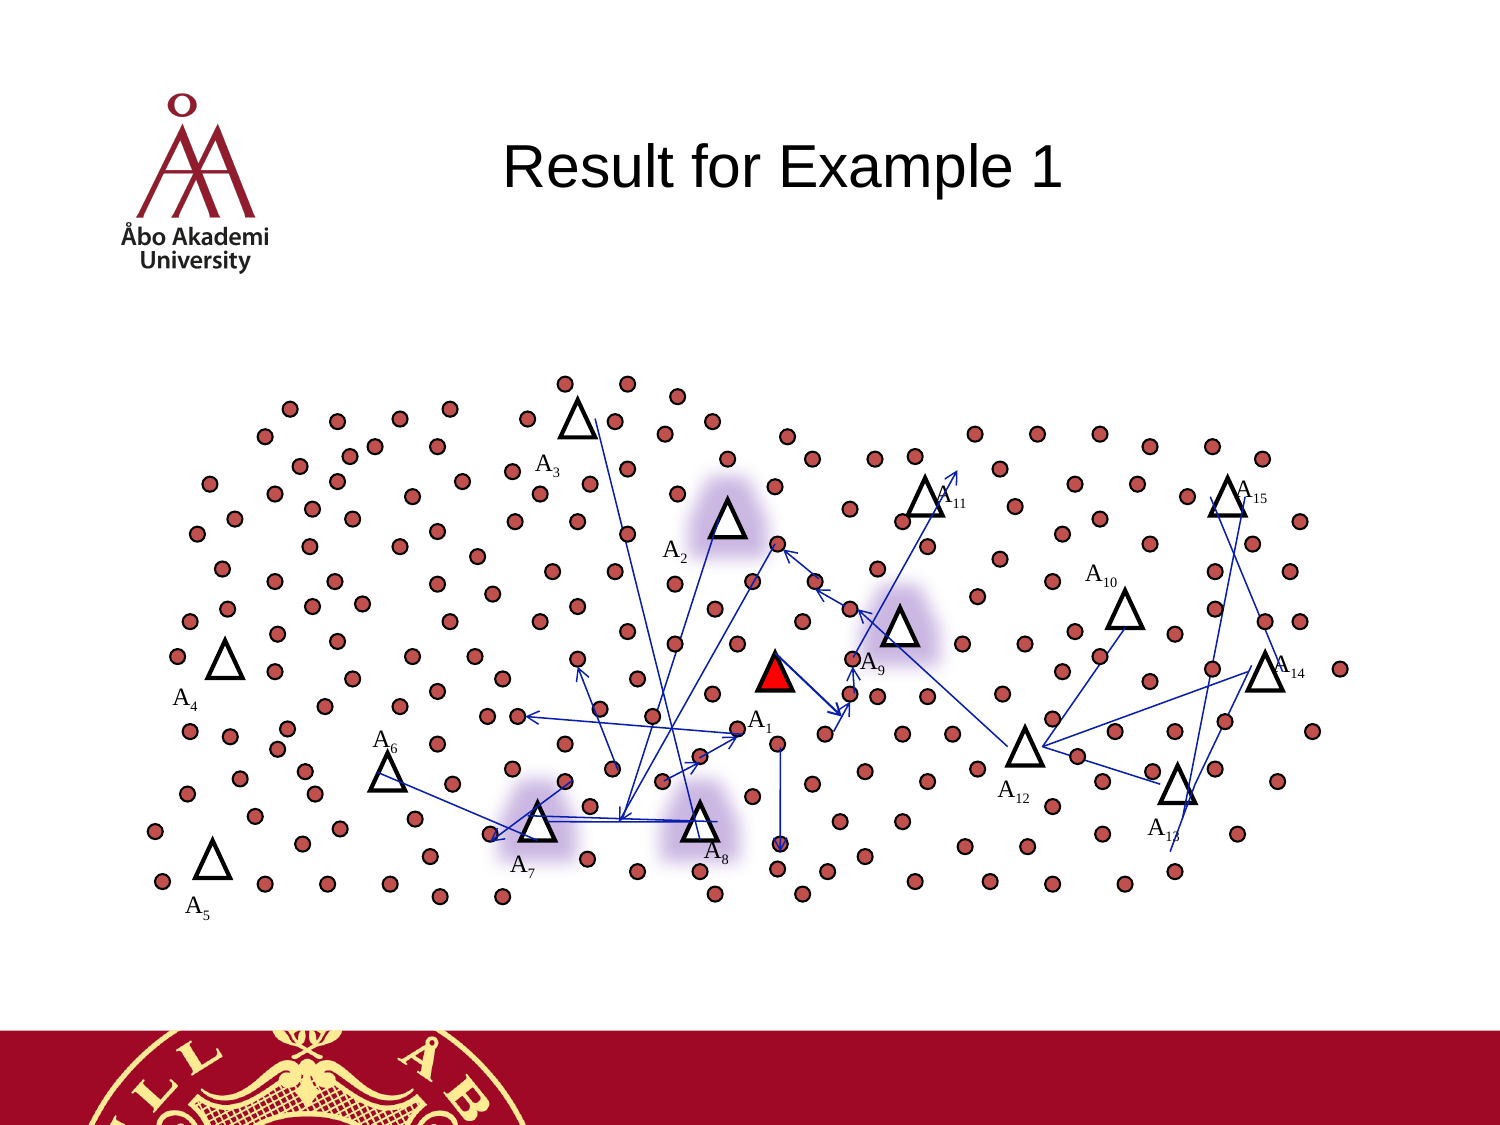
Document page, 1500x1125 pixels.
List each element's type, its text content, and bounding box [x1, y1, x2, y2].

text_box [147, 376, 1348, 927]
picture [64, 1030, 550, 1125]
picture [121, 93, 268, 274]
title Result for Example 1 [502, 134, 1123, 246]
